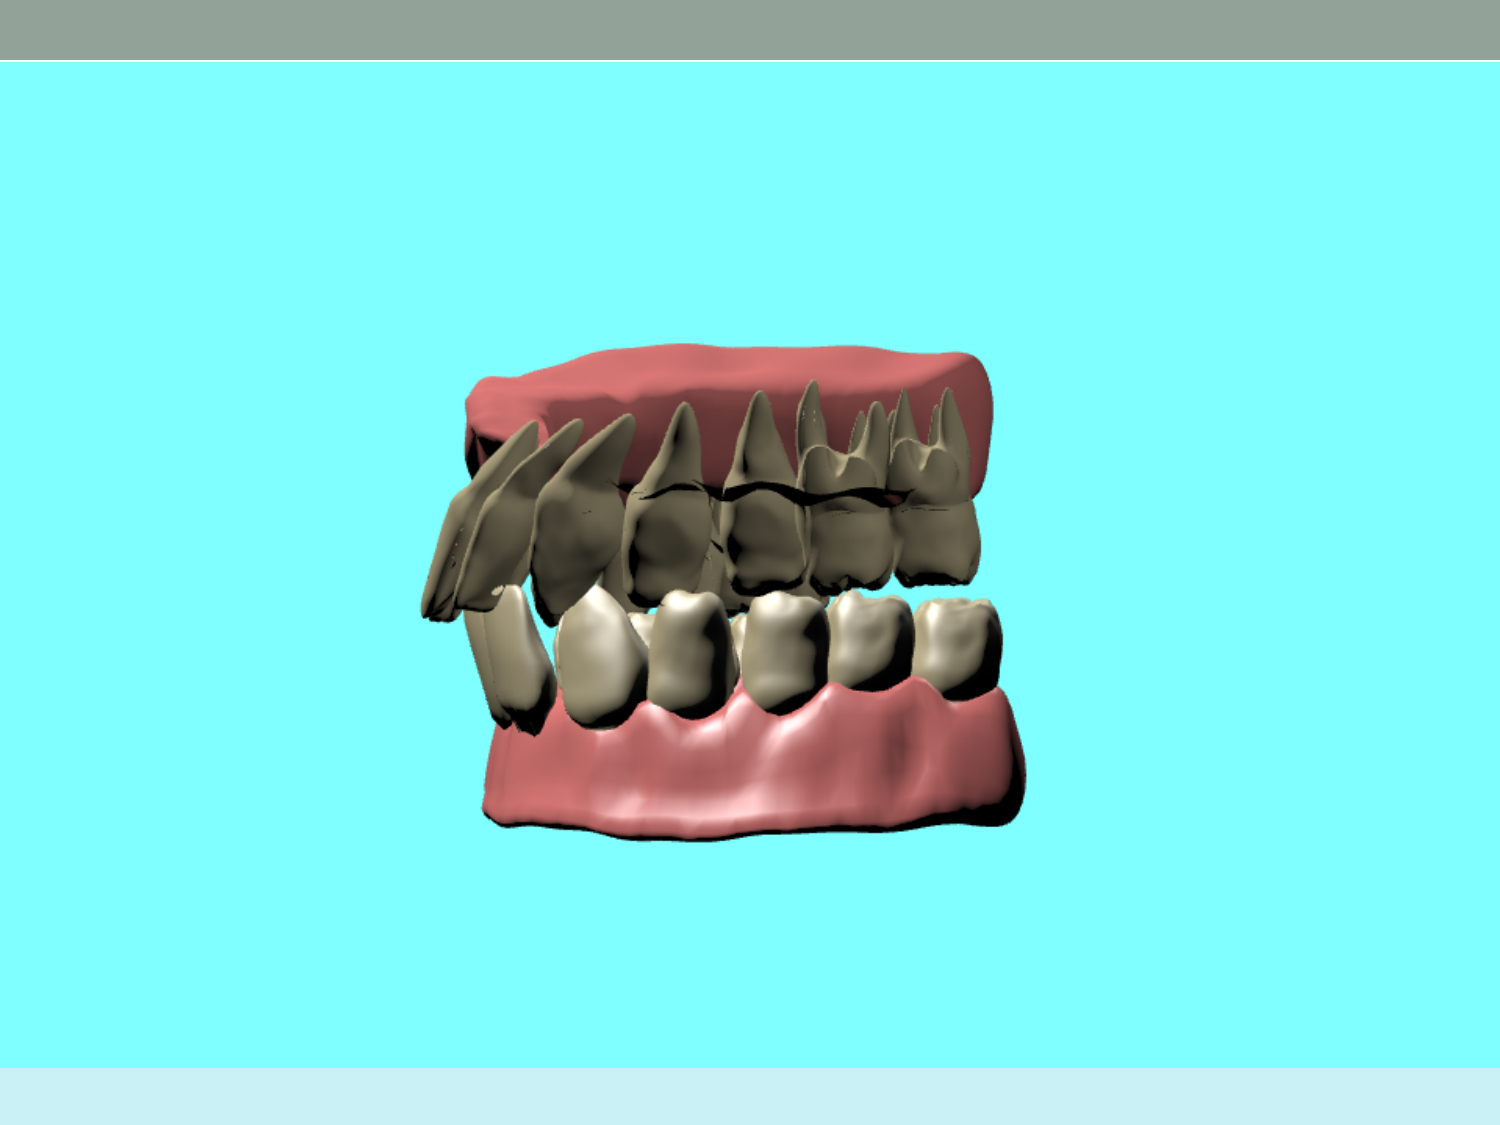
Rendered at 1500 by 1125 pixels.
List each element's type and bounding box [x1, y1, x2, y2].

picture [0, 62, 1500, 1068]
